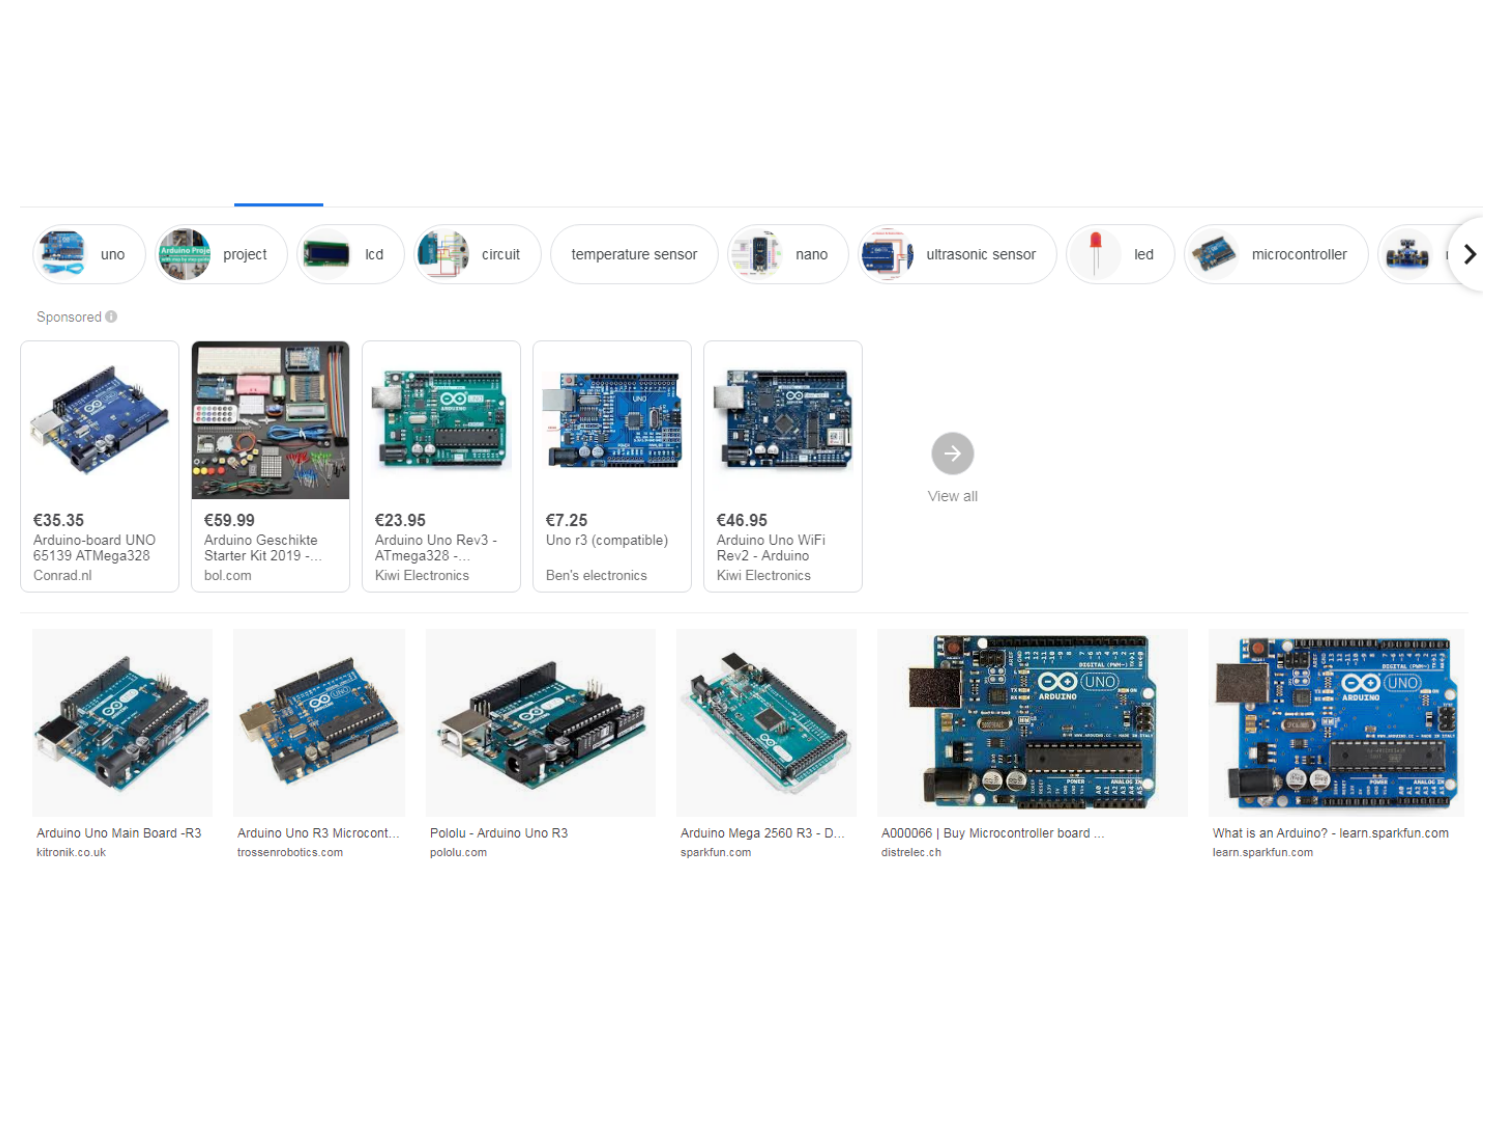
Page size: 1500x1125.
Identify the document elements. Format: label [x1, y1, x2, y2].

picture [20, 193, 1484, 877]
